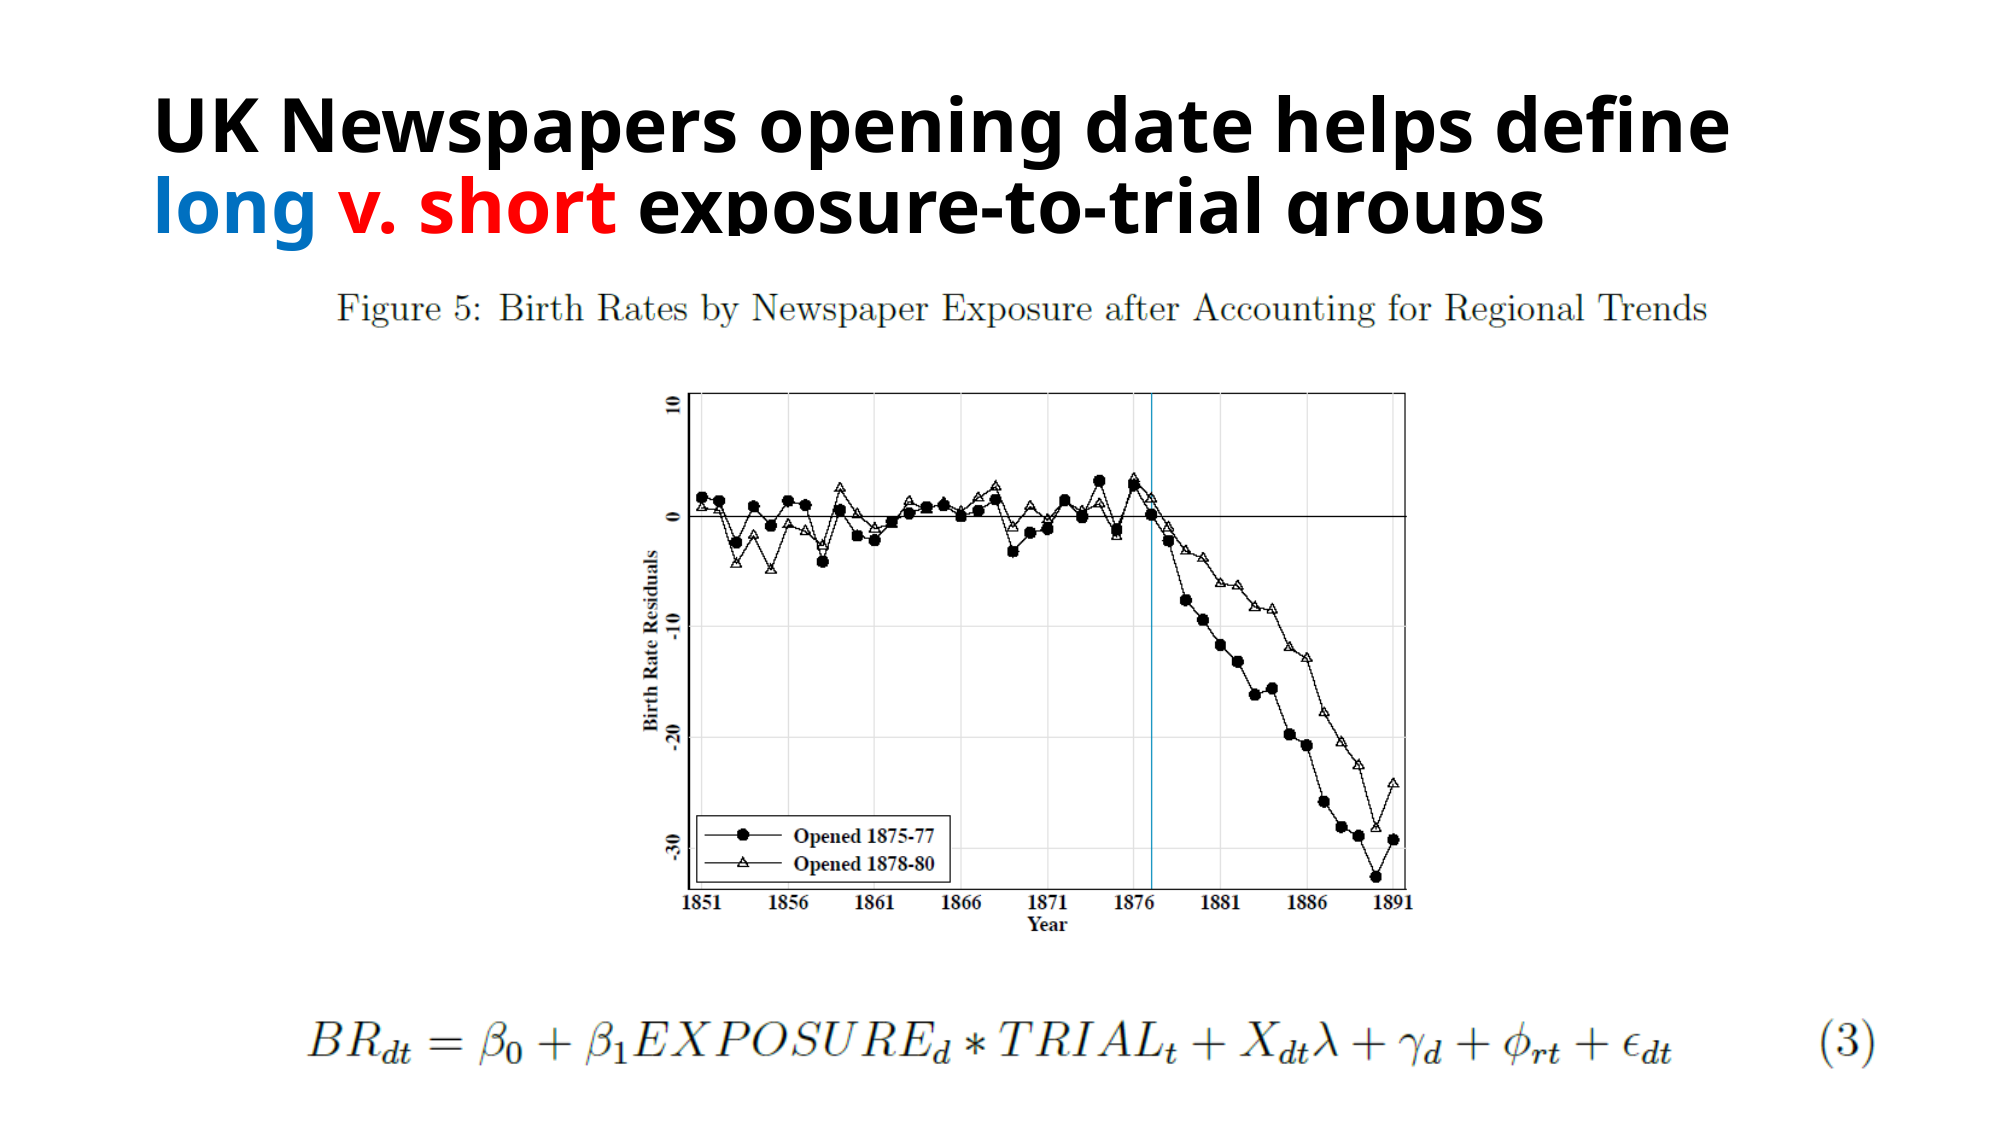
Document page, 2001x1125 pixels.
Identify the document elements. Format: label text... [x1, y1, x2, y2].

picture [61, 236, 1939, 1125]
title UK Newspapers opening date helps define long v. short exposure-to-trial groups [137, 59, 1863, 278]
